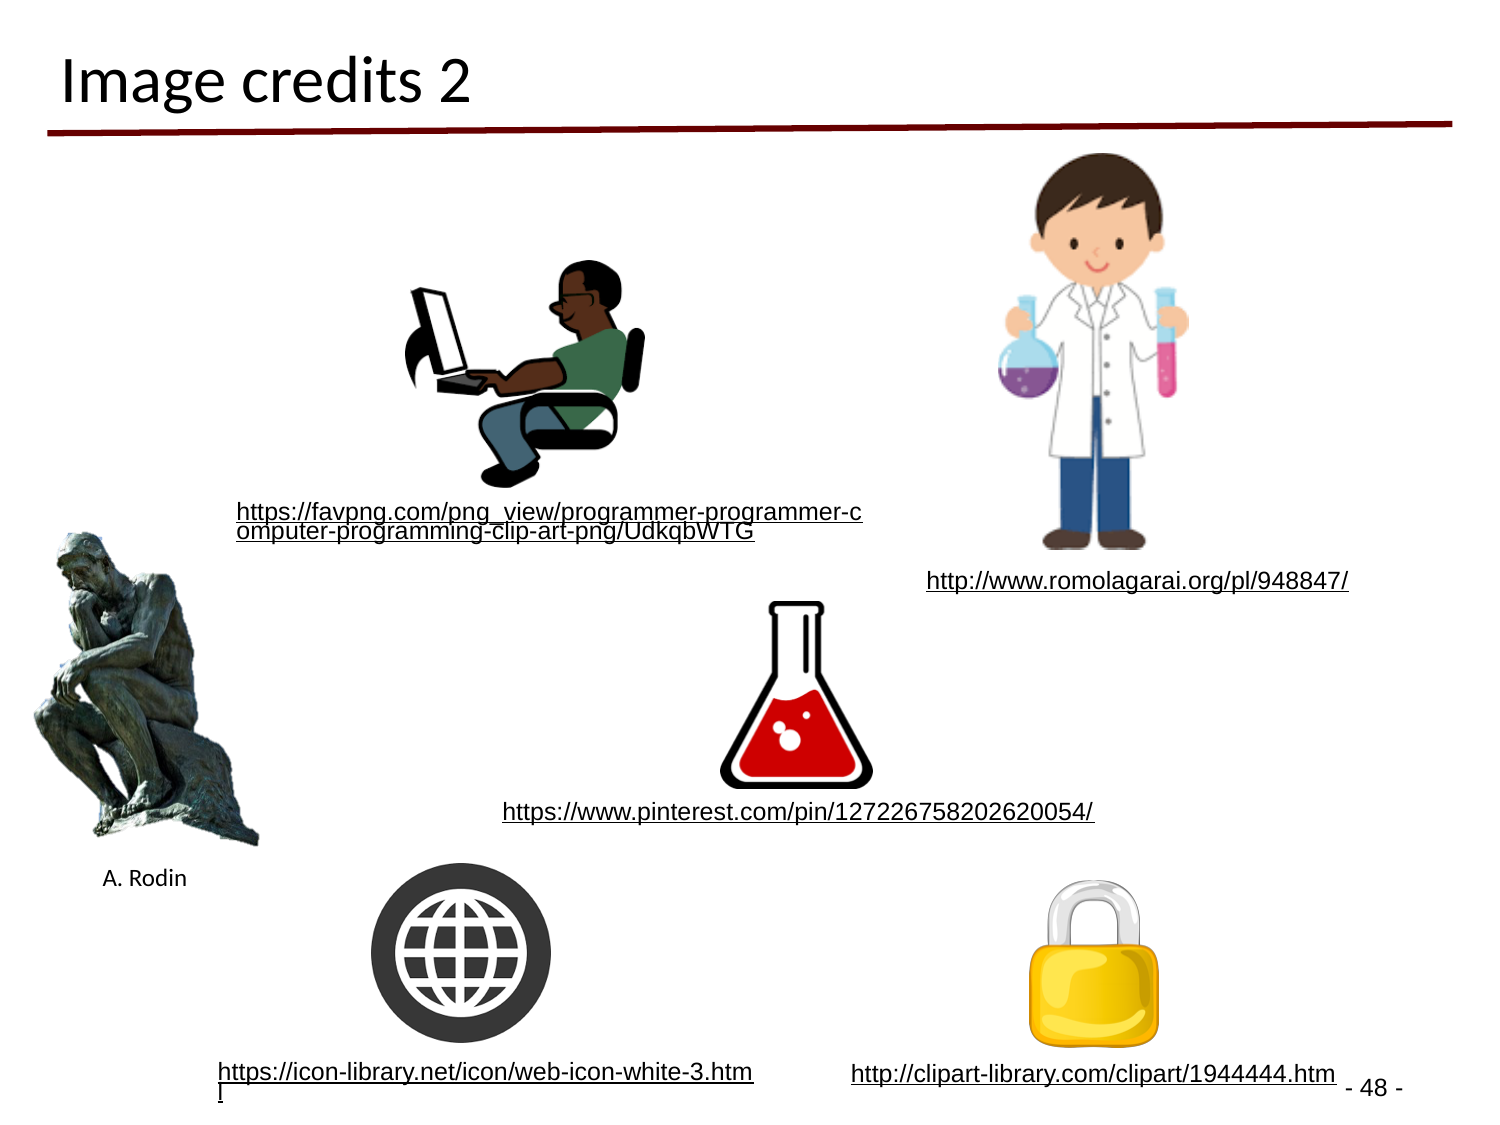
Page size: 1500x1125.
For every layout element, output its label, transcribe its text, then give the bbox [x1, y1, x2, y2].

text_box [910, 153, 1366, 603]
picture [0, 523, 312, 871]
text_box A. Rodin [87, 880, 197, 899]
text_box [487, 601, 1238, 834]
title Image credits 2 [45, 19, 1366, 125]
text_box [202, 863, 773, 1094]
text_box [834, 879, 1354, 1096]
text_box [221, 260, 890, 558]
